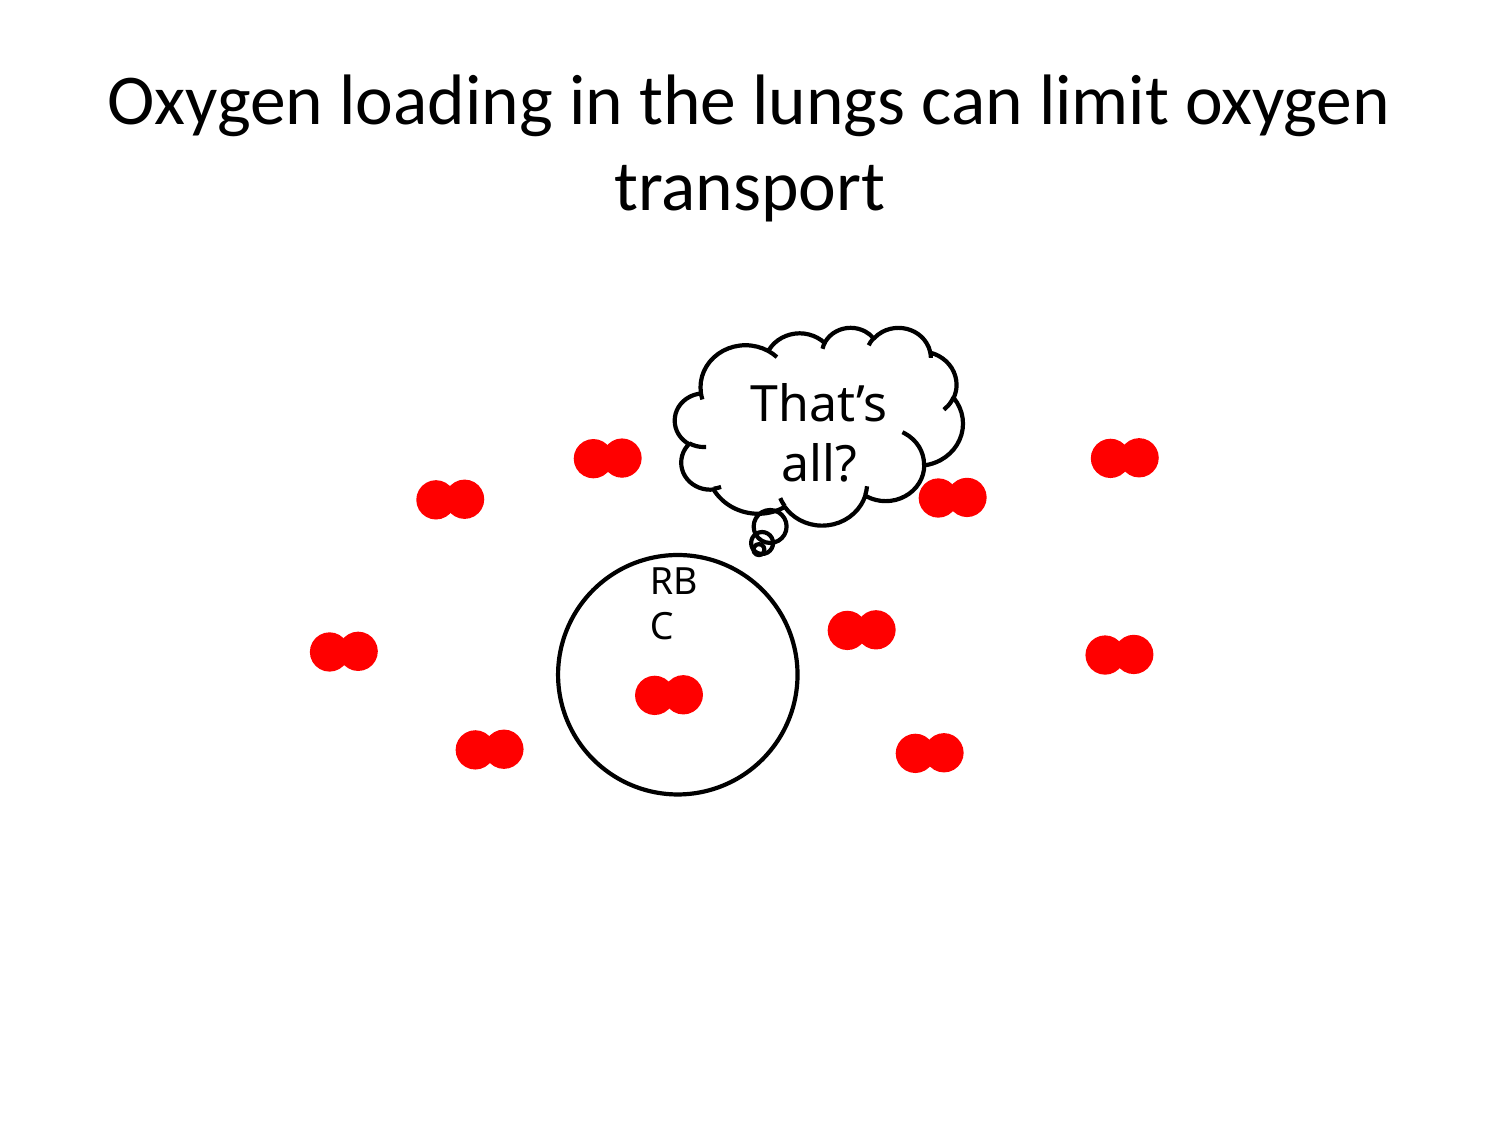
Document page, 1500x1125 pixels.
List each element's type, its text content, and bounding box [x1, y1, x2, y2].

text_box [634, 674, 704, 716]
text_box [674, 326, 964, 526]
text_box RBC [635, 549, 736, 567]
title Oxygen loading in the lungs can limit oxygen transport [75, 45, 1425, 233]
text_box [309, 631, 379, 672]
text_box [555, 552, 800, 797]
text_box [1090, 437, 1160, 479]
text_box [895, 732, 964, 774]
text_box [455, 729, 524, 770]
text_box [573, 438, 642, 479]
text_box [827, 609, 896, 651]
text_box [968, 477, 987, 518]
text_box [416, 479, 485, 520]
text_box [1085, 634, 1154, 675]
